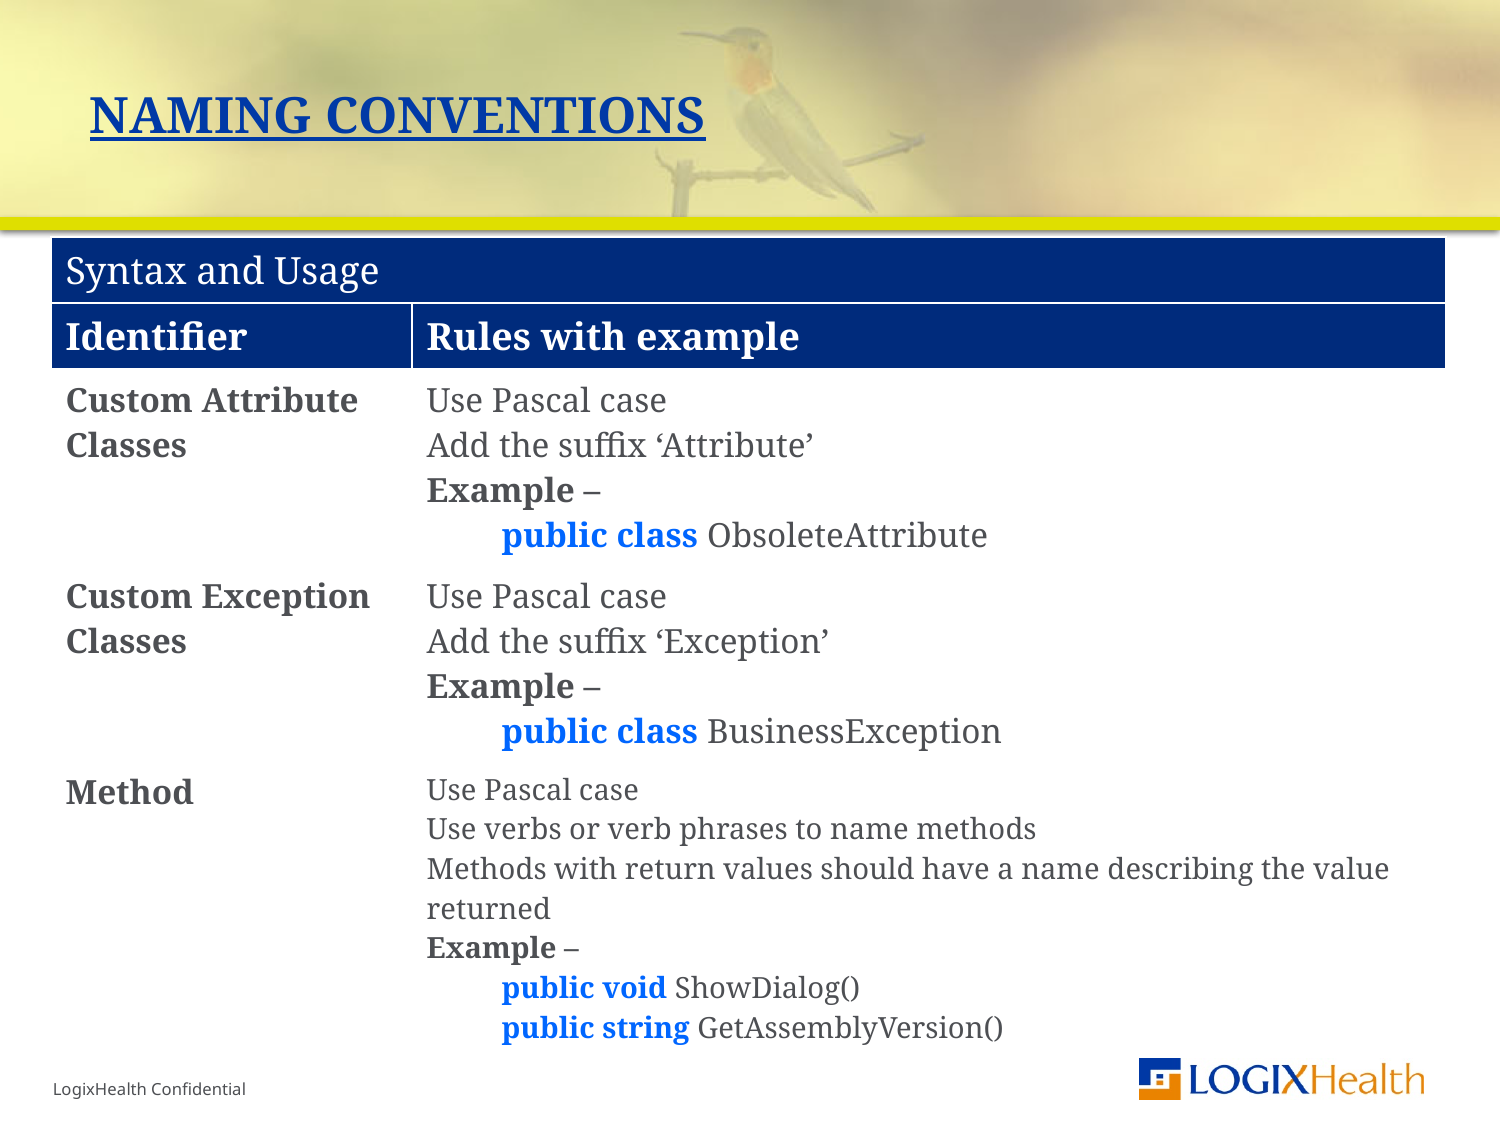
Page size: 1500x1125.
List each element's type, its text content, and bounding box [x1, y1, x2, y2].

table_cell Use Pascal case Add the suffix ‘Attribute’ Example – public class ObsoleteAttribute [413, 370, 1445, 564]
picture [0, 0, 1500, 217]
title Naming Conventions [75, 75, 1424, 147]
table_cell Custom Exception Classes [52, 566, 411, 760]
table_cell Method [52, 762, 411, 1054]
table_cell Identifier [52, 304, 411, 368]
table_cell Rules with example [413, 304, 1445, 368]
table_cell Custom Attribute Classes [52, 370, 411, 564]
picture [1139, 1058, 1424, 1100]
table_cell Use Pascal case Use verbs or verb phrases to name methods Methods with return values should have a name describing the value returned Example – public void ShowDialog() public string GetAssemblyVersion() [413, 762, 1445, 1054]
table_header Syntax and Usage [52, 238, 1445, 302]
table_cell Use Pascal case Add the suffix ‘Exception’ Example – public class BusinessException [413, 566, 1445, 760]
